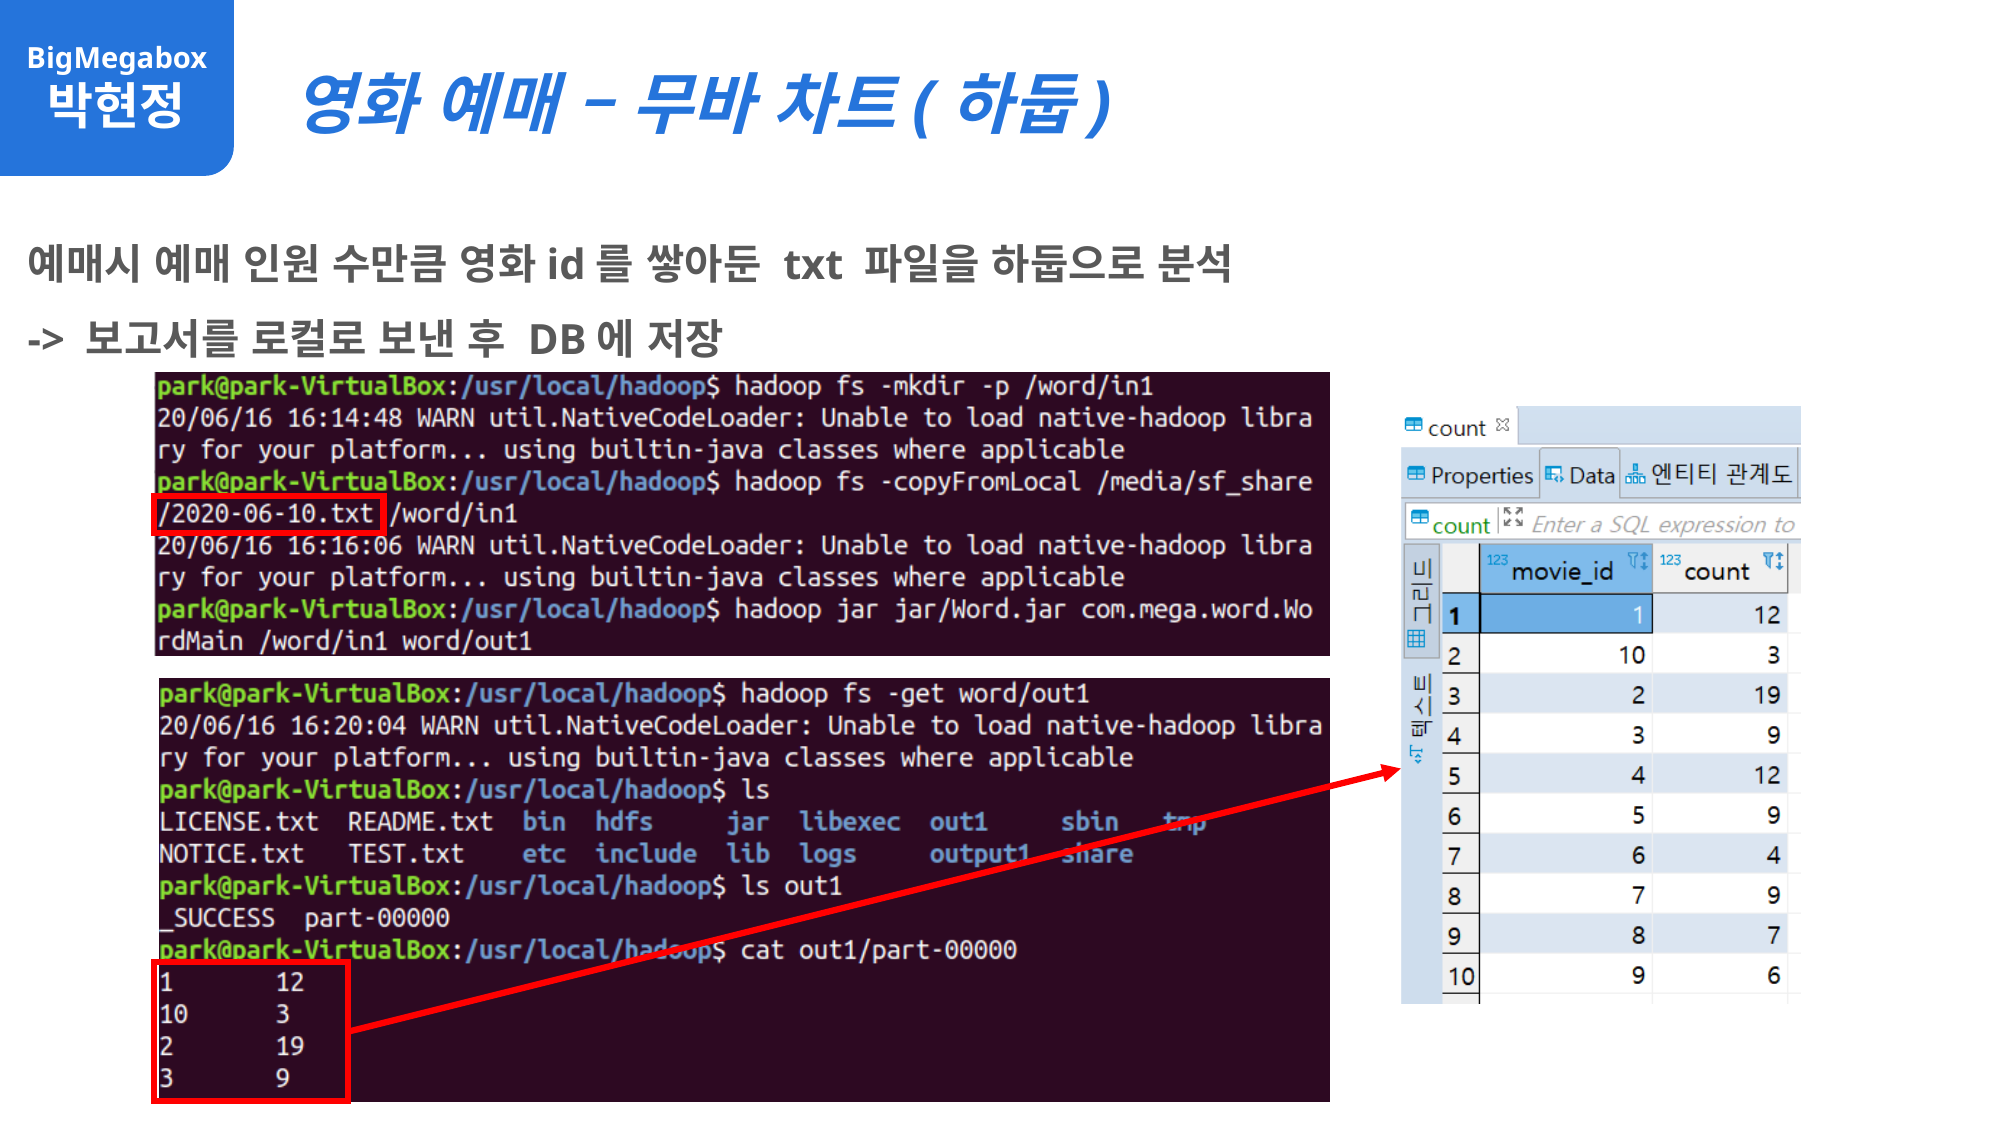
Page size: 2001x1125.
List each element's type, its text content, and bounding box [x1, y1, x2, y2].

text_box 예매시 예매 인원 수만큼 영화id를 쌓아둔 txt 파일을 하둡으로 분석 -> 보고서를 로컬로 보낸 후 DB에 저장 [12, 205, 1366, 371]
text_box 영화 예매 – 무바 차트(하둡) [278, 13, 1366, 149]
picture [153, 372, 1330, 656]
text_box BigMegabox 박현정 [11, 32, 223, 143]
picture [1400, 406, 1801, 1005]
text_box [0, 0, 235, 177]
text_box [153, 961, 159, 1102]
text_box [347, 768, 1401, 1032]
picture [159, 678, 1330, 1102]
